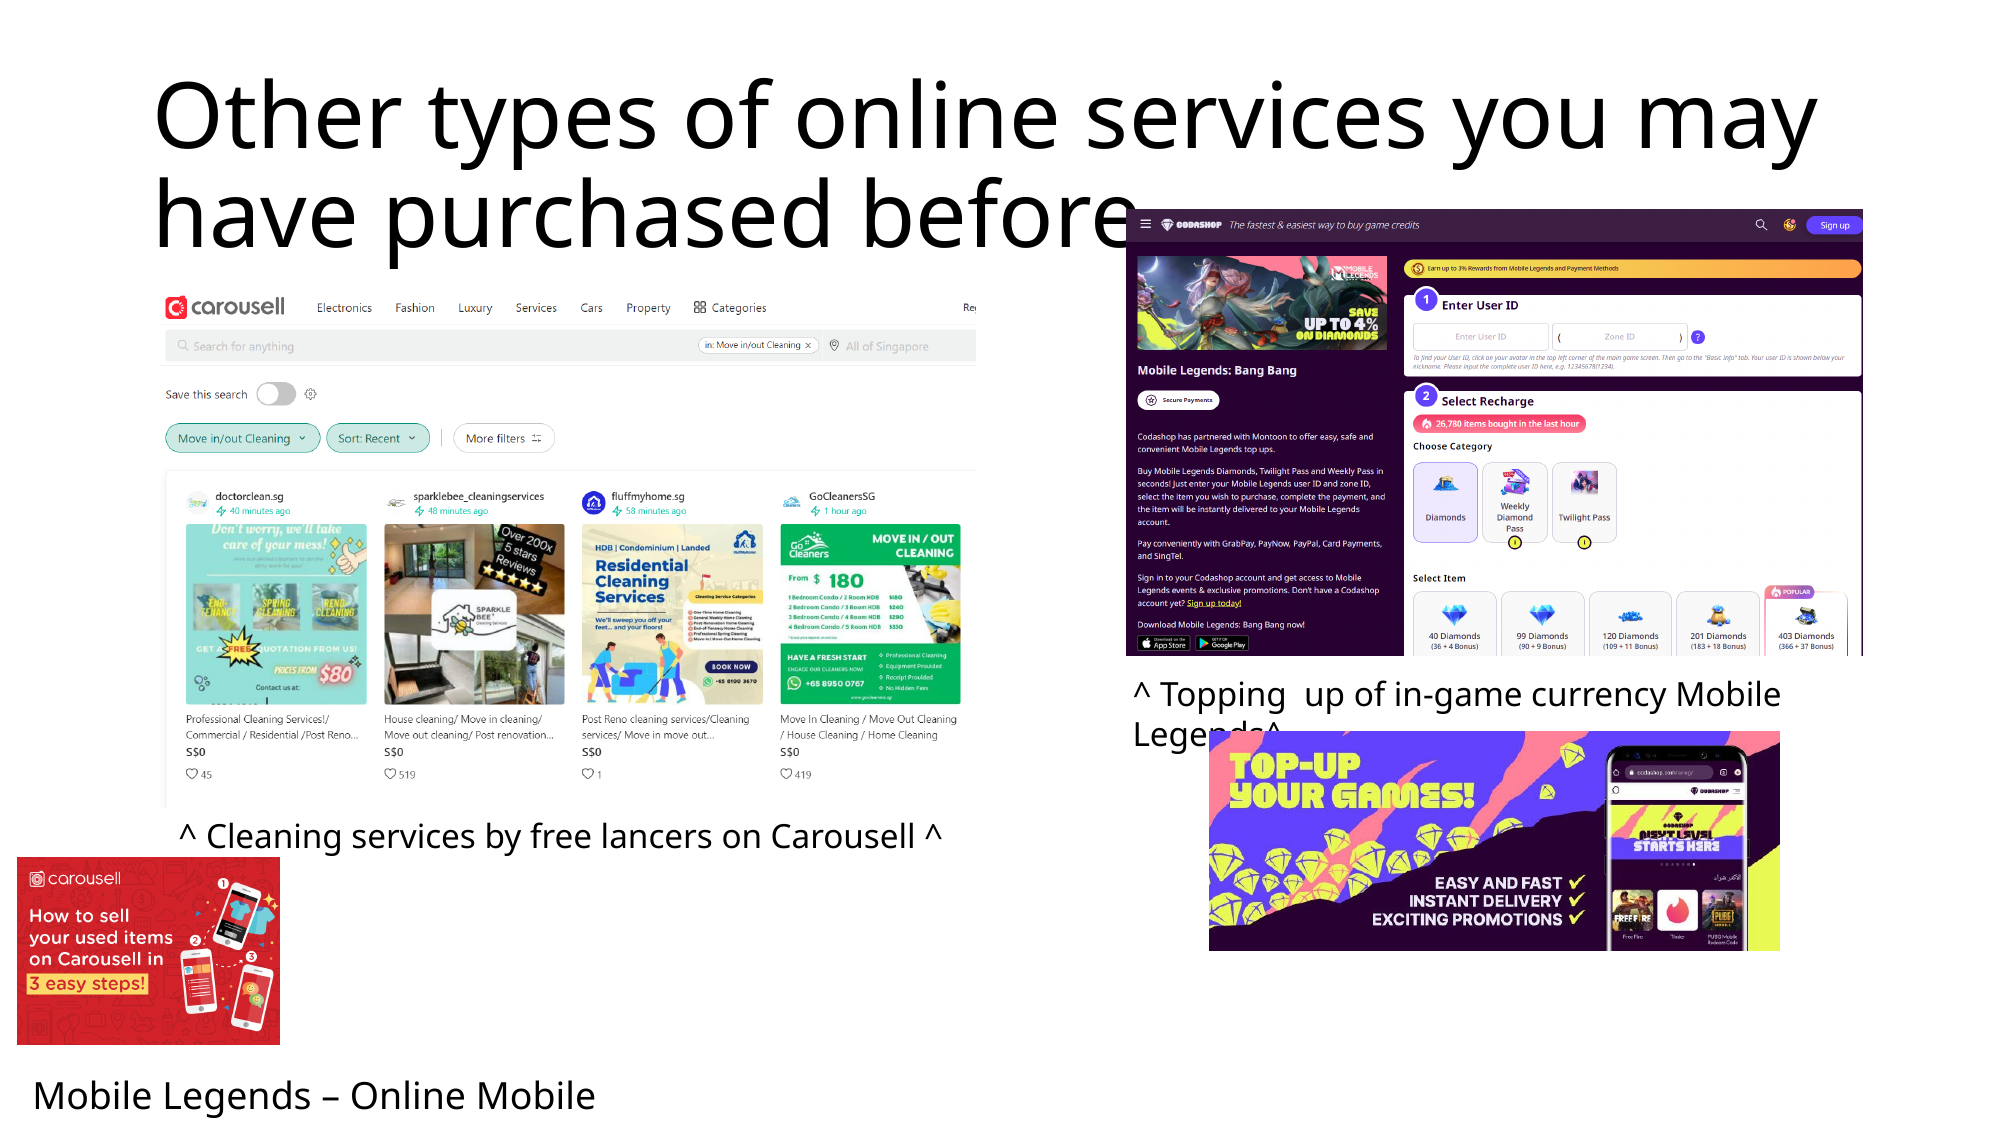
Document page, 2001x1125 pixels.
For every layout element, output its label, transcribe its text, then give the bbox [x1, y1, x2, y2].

picture [160, 290, 976, 809]
text_box ^ Cleaning services by free lancers on Carousell ^ [163, 809, 973, 863]
picture [1126, 209, 1863, 657]
text_box Mobile Legends – Online Mobile Game [17, 1064, 682, 1125]
picture [1208, 731, 1781, 952]
text_box ^ Topping up of in-game currency Mobile Legends^ [1117, 666, 1927, 761]
title Other types of online services you may have purchased before [137, 59, 1863, 278]
picture [16, 856, 281, 1045]
